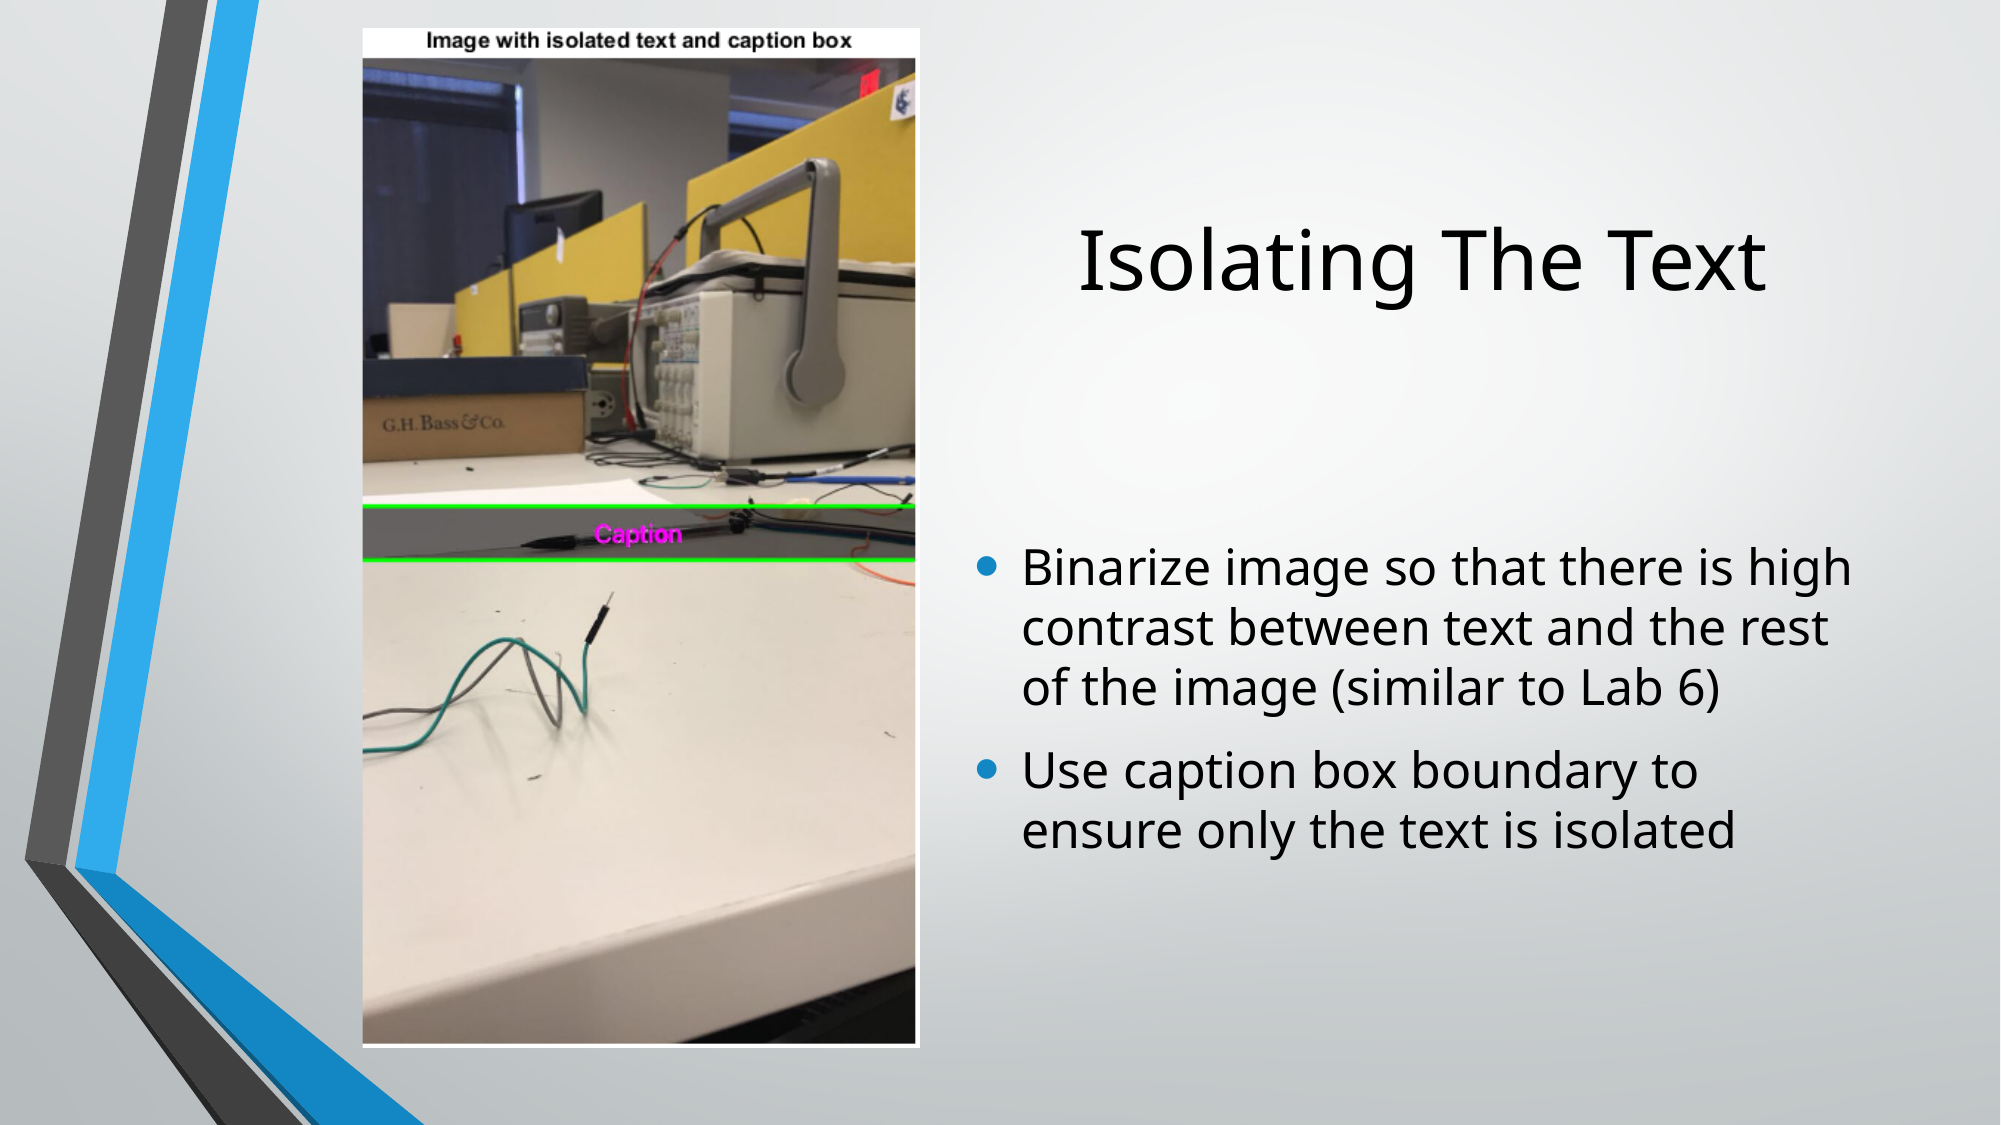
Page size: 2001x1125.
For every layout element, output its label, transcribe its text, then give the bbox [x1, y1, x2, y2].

title Isolating The Text [959, 112, 1887, 401]
list Binarize image so that there is high contrast between text and the rest of the image (similar to Lab 6) Use caption box boundary to ensure only the text is isolated [959, 443, 1887, 950]
picture [362, 28, 920, 1048]
